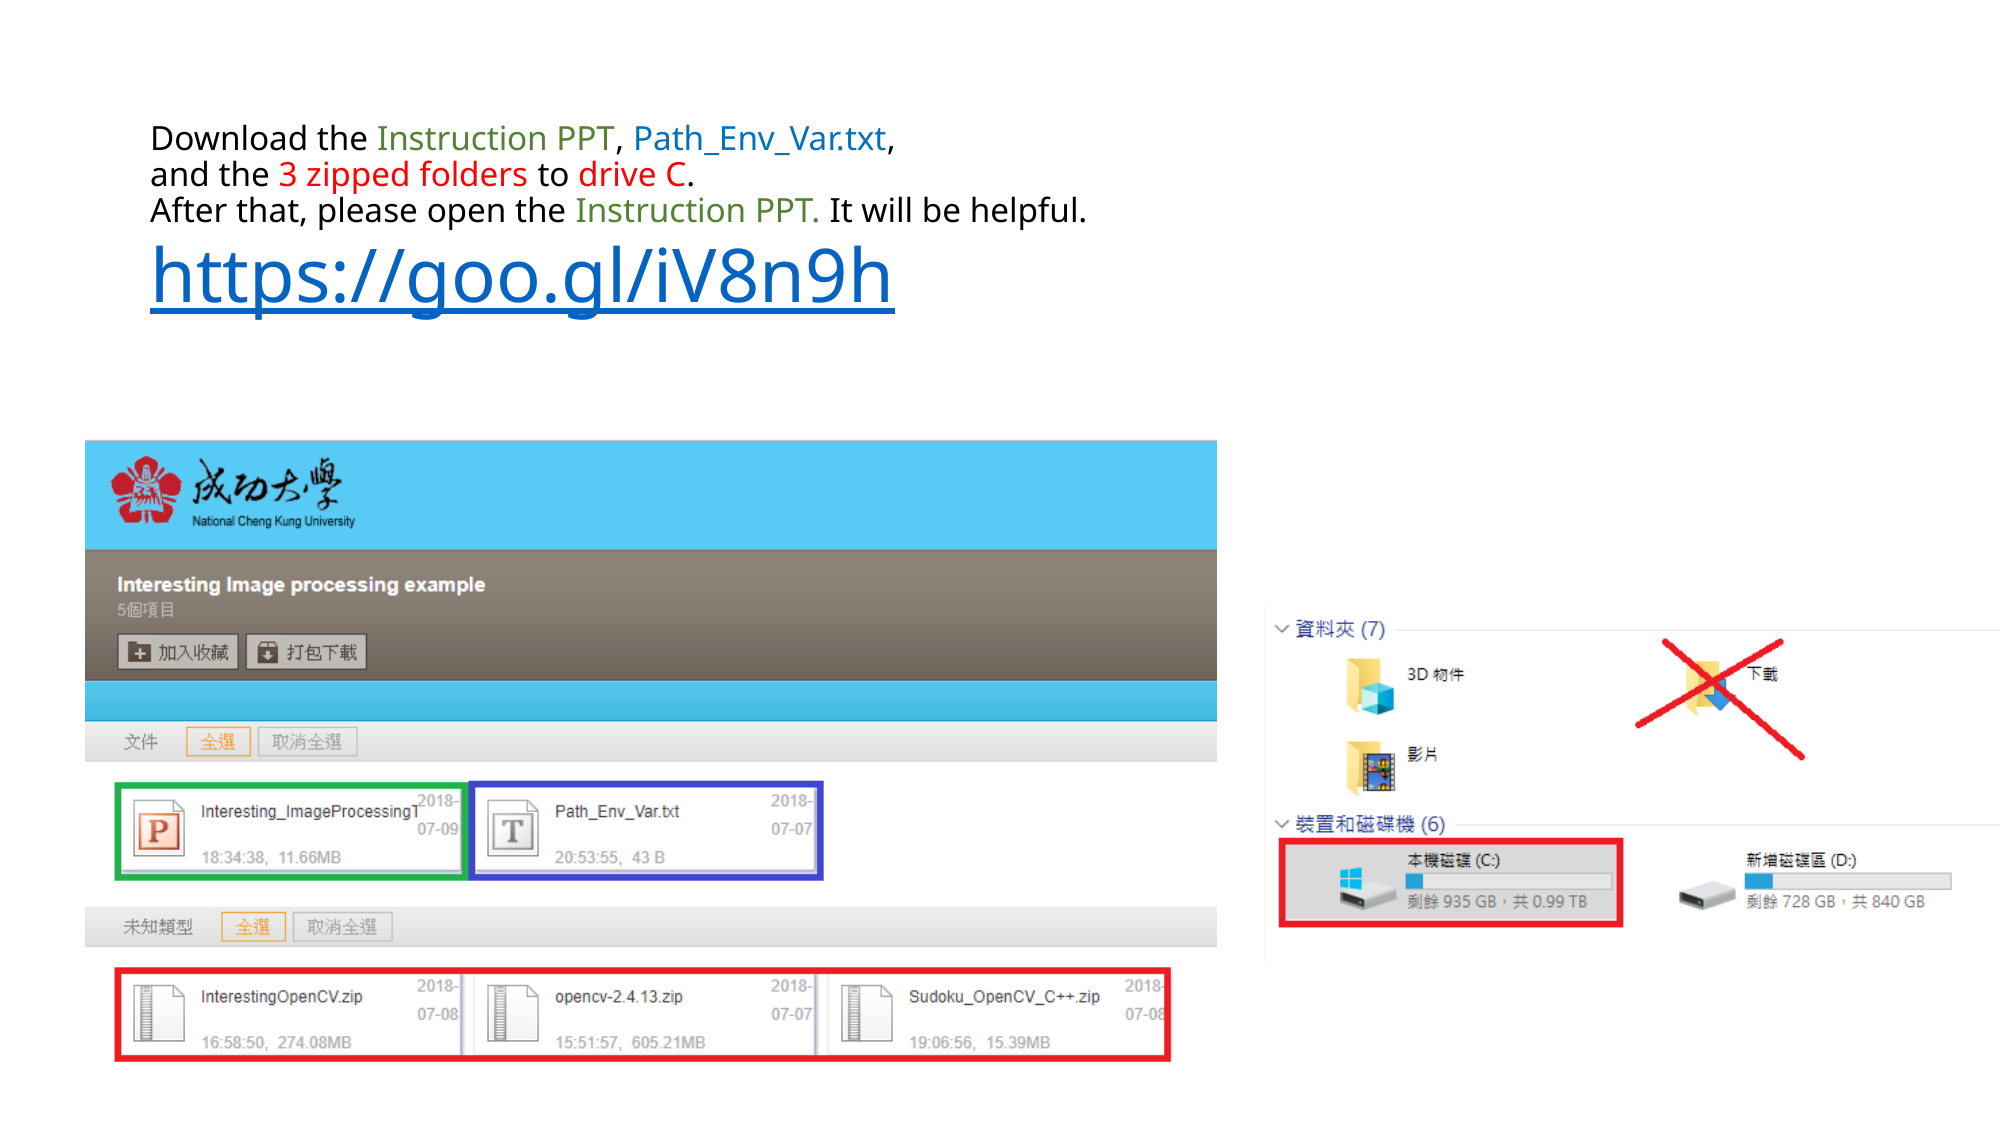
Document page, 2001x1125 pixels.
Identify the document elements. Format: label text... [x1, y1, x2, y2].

title Download the Instruction PPT, Path_Env_Var.txt, and the 3 zipped folders to drive C. After that, please open the Instruction PPT. It will be helpful. https://goo.gl/iV8n9h [135, 112, 1956, 330]
picture [85, 439, 1217, 1108]
picture [1263, 600, 2000, 965]
